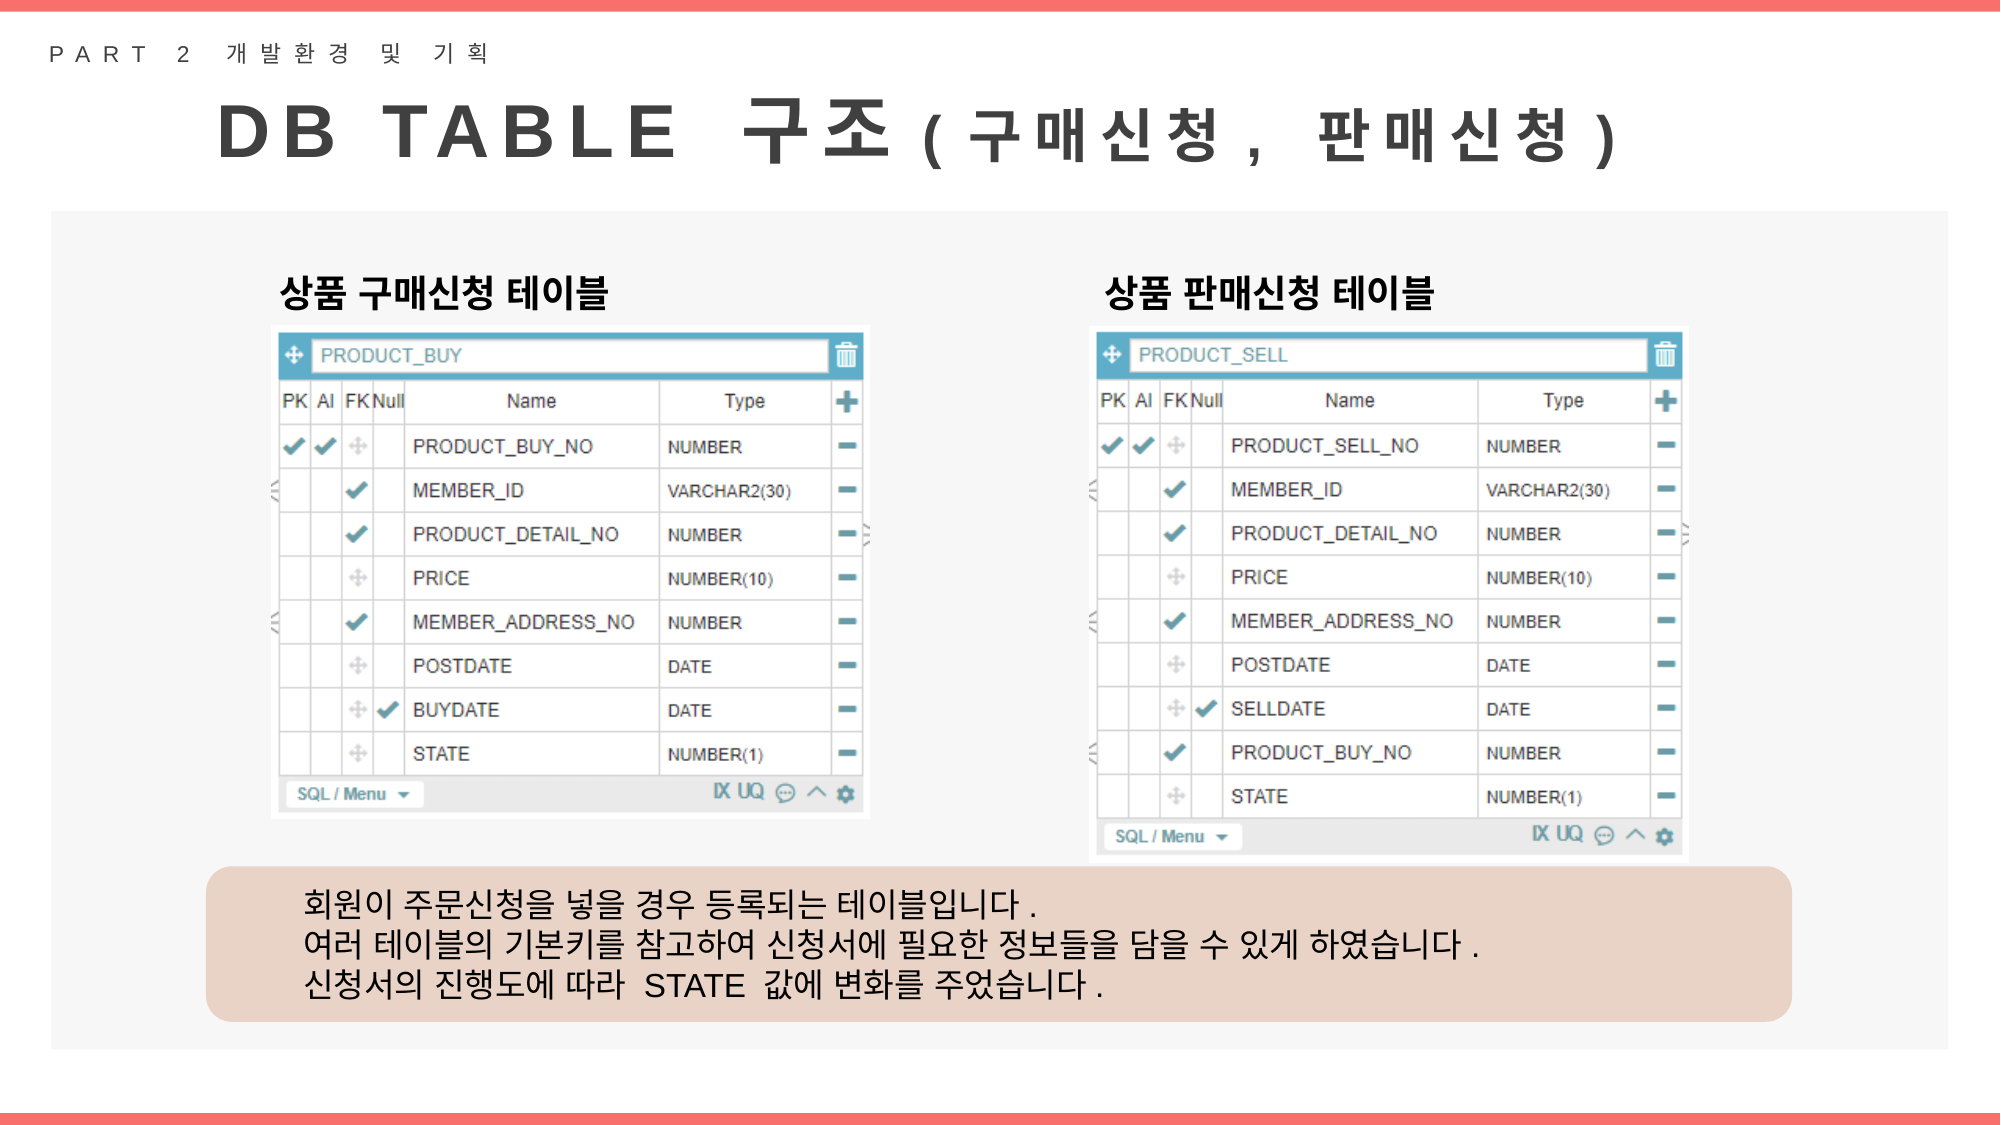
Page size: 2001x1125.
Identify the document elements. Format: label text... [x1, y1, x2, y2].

text_box DB TABLE 구조(구매신청, 판매신청) [201, 75, 1631, 181]
picture [271, 325, 870, 819]
text_box [0, 0, 2000, 13]
text_box 회원이 주문신청을 넣을 경우 등록되는 테이블입니다. 여러 테이블의 기본키를 참고하여 신청서에 필요한 정보들을 담을 수 있게 하였습니다. 신청서의 진행도에 따라 STATE 값에 변화를 주었습니다. [204, 865, 1794, 1023]
text_box PART 2 개발환경 및 기획 [34, 32, 504, 75]
text_box 상품 판매신청 테이블 [1089, 262, 1629, 323]
text_box 상품 구매신청 테이블 [264, 262, 804, 322]
text_box [0, 1112, 2000, 1125]
picture [1089, 326, 1689, 863]
text_box [50, 210, 1949, 1050]
